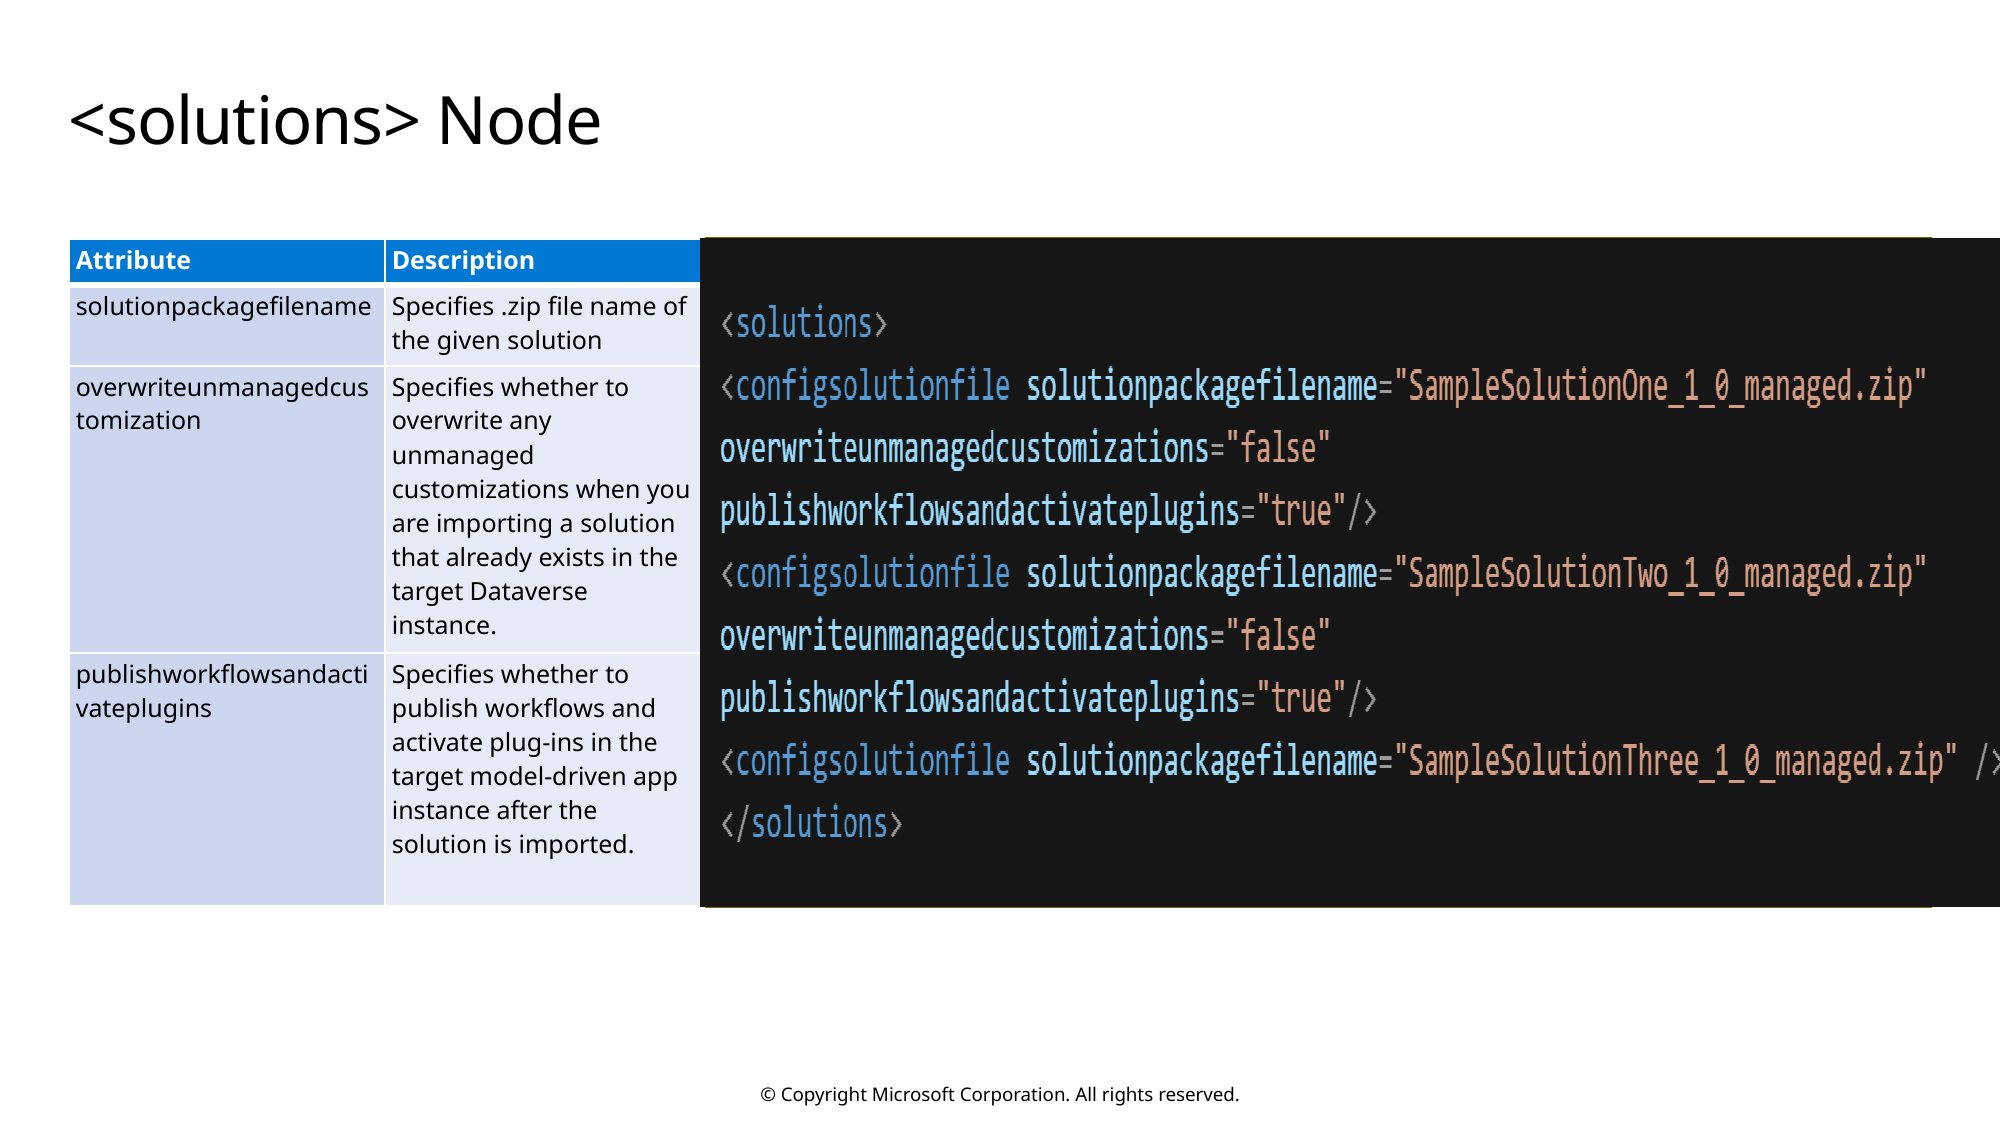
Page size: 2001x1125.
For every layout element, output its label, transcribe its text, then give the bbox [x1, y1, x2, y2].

table_header Attribute [70, 240, 384, 282]
table_cell overwriteunmanagedcustomization [70, 367, 384, 652]
title <solutions> Node [68, 72, 1932, 192]
picture [700, 238, 2000, 907]
table_cell publishworkflowsandactivateplugins [70, 654, 384, 905]
table_cell solutionpackagefilename [70, 288, 384, 365]
table_header Description [386, 240, 700, 282]
table_cell Specifies whether to publish workflows and activate plug-ins in the target model-driven app instance after the solution is imported. [386, 654, 700, 905]
table_cell Specifies whether to overwrite any unmanaged customizations when you are importing a solution that already exists in the target Dataverse instance. [386, 367, 700, 652]
table_cell Specifies .zip file name of the given solution [386, 288, 700, 365]
